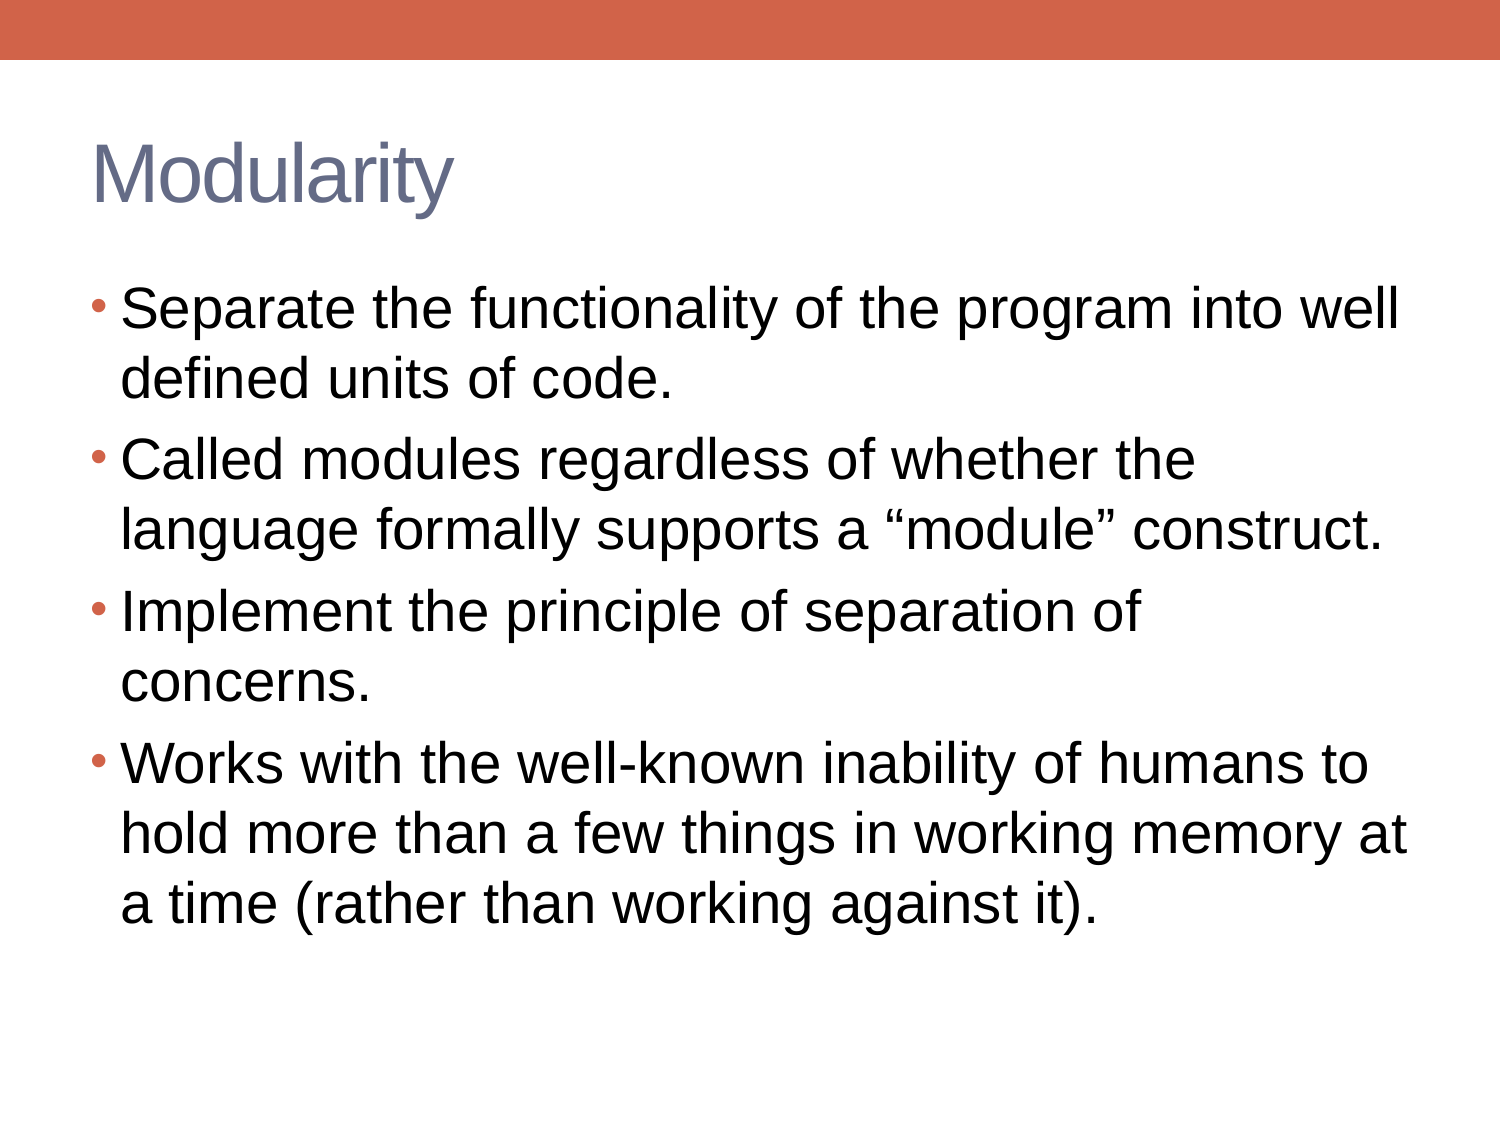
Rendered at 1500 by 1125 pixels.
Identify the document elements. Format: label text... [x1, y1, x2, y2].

list Separate the functionality of the program into well defined units of code. Called modules regardless of whether the language formally supports a “module” construct. Implement the principle of separation of concerns. Works with the well-known inability of humans to hold more than a few things in working memory at a time (rather than working against it). [75, 262, 1425, 1063]
title Modularity [75, 87, 1425, 250]
